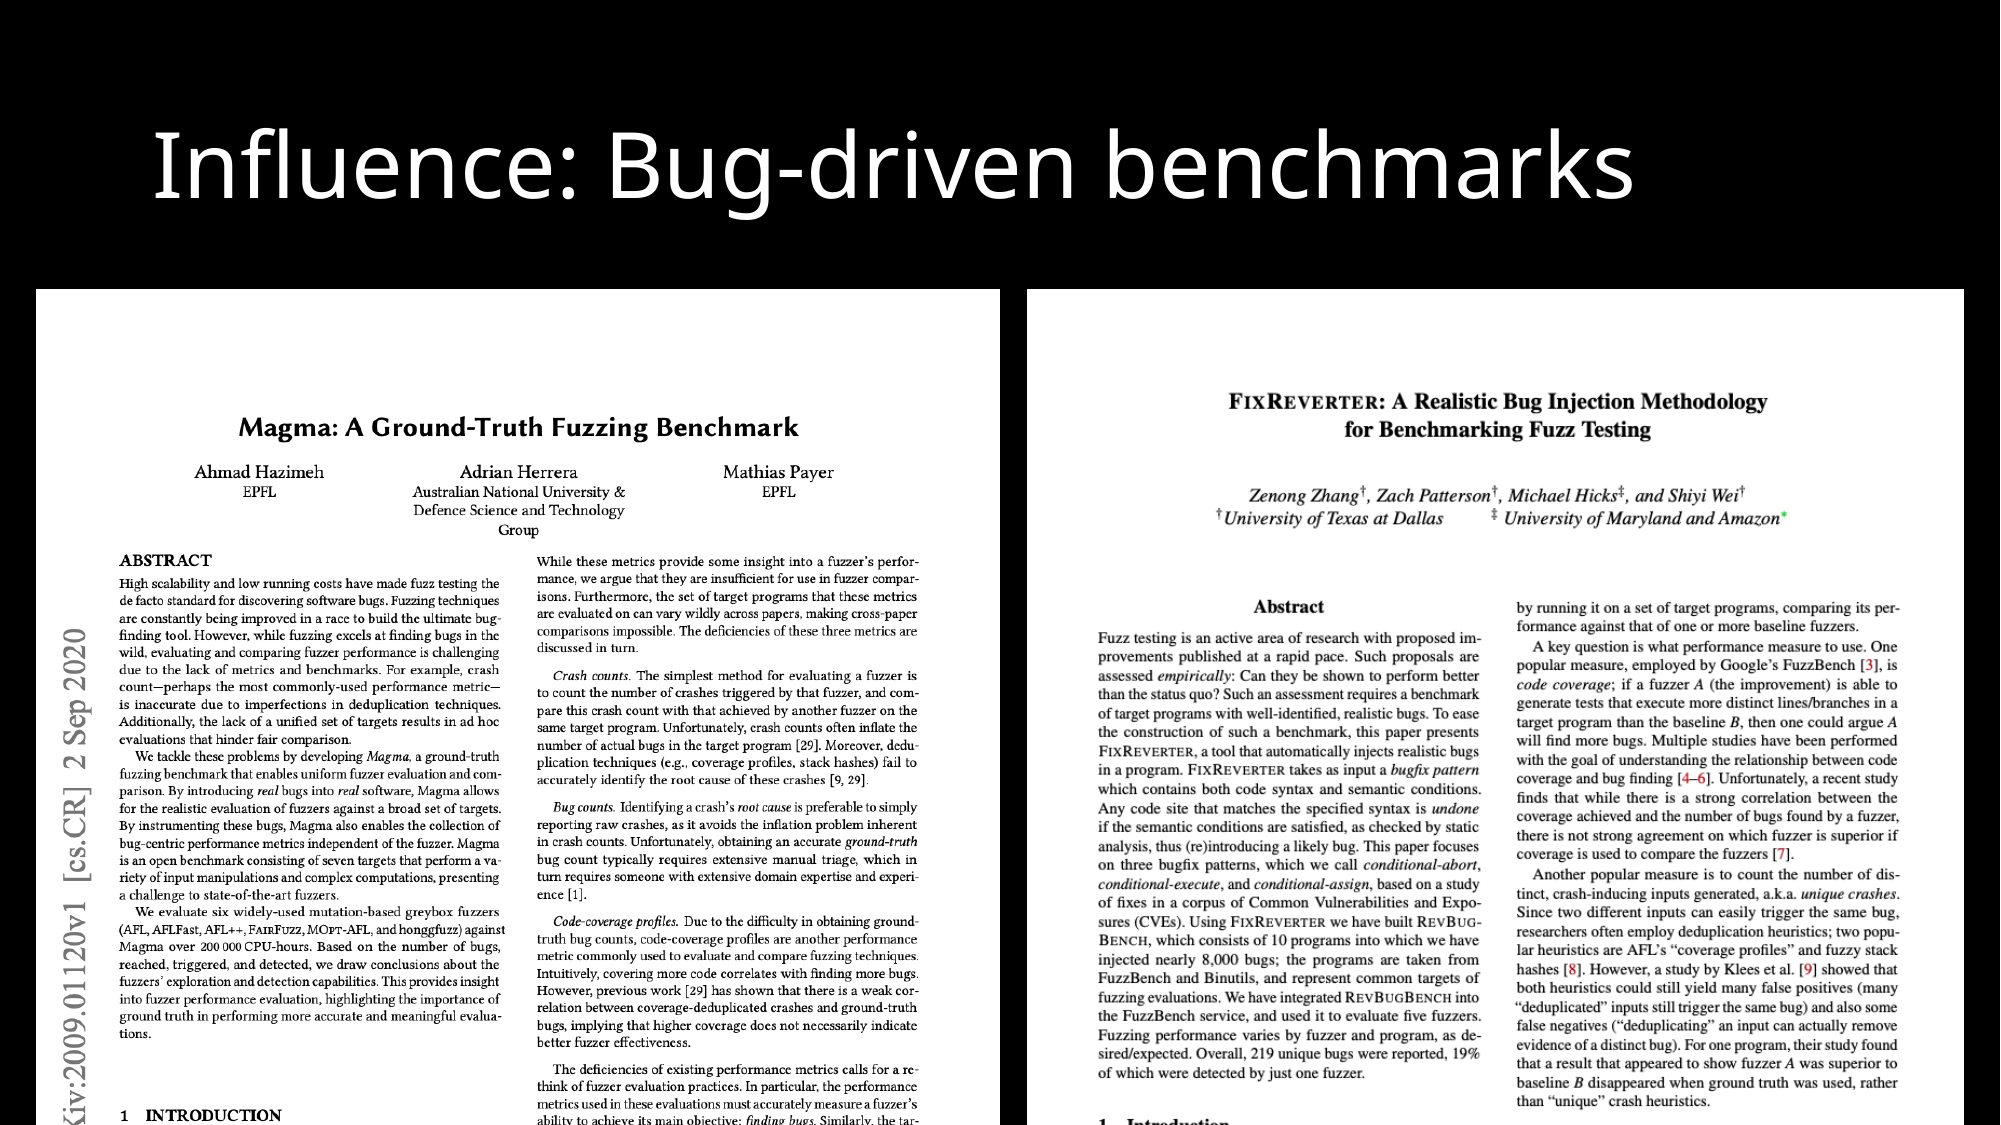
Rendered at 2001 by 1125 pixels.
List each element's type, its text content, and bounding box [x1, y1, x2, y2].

picture [1027, 289, 1964, 1125]
title Influence: Bug-driven benchmarks [137, 59, 1863, 278]
picture [36, 289, 1000, 1125]
